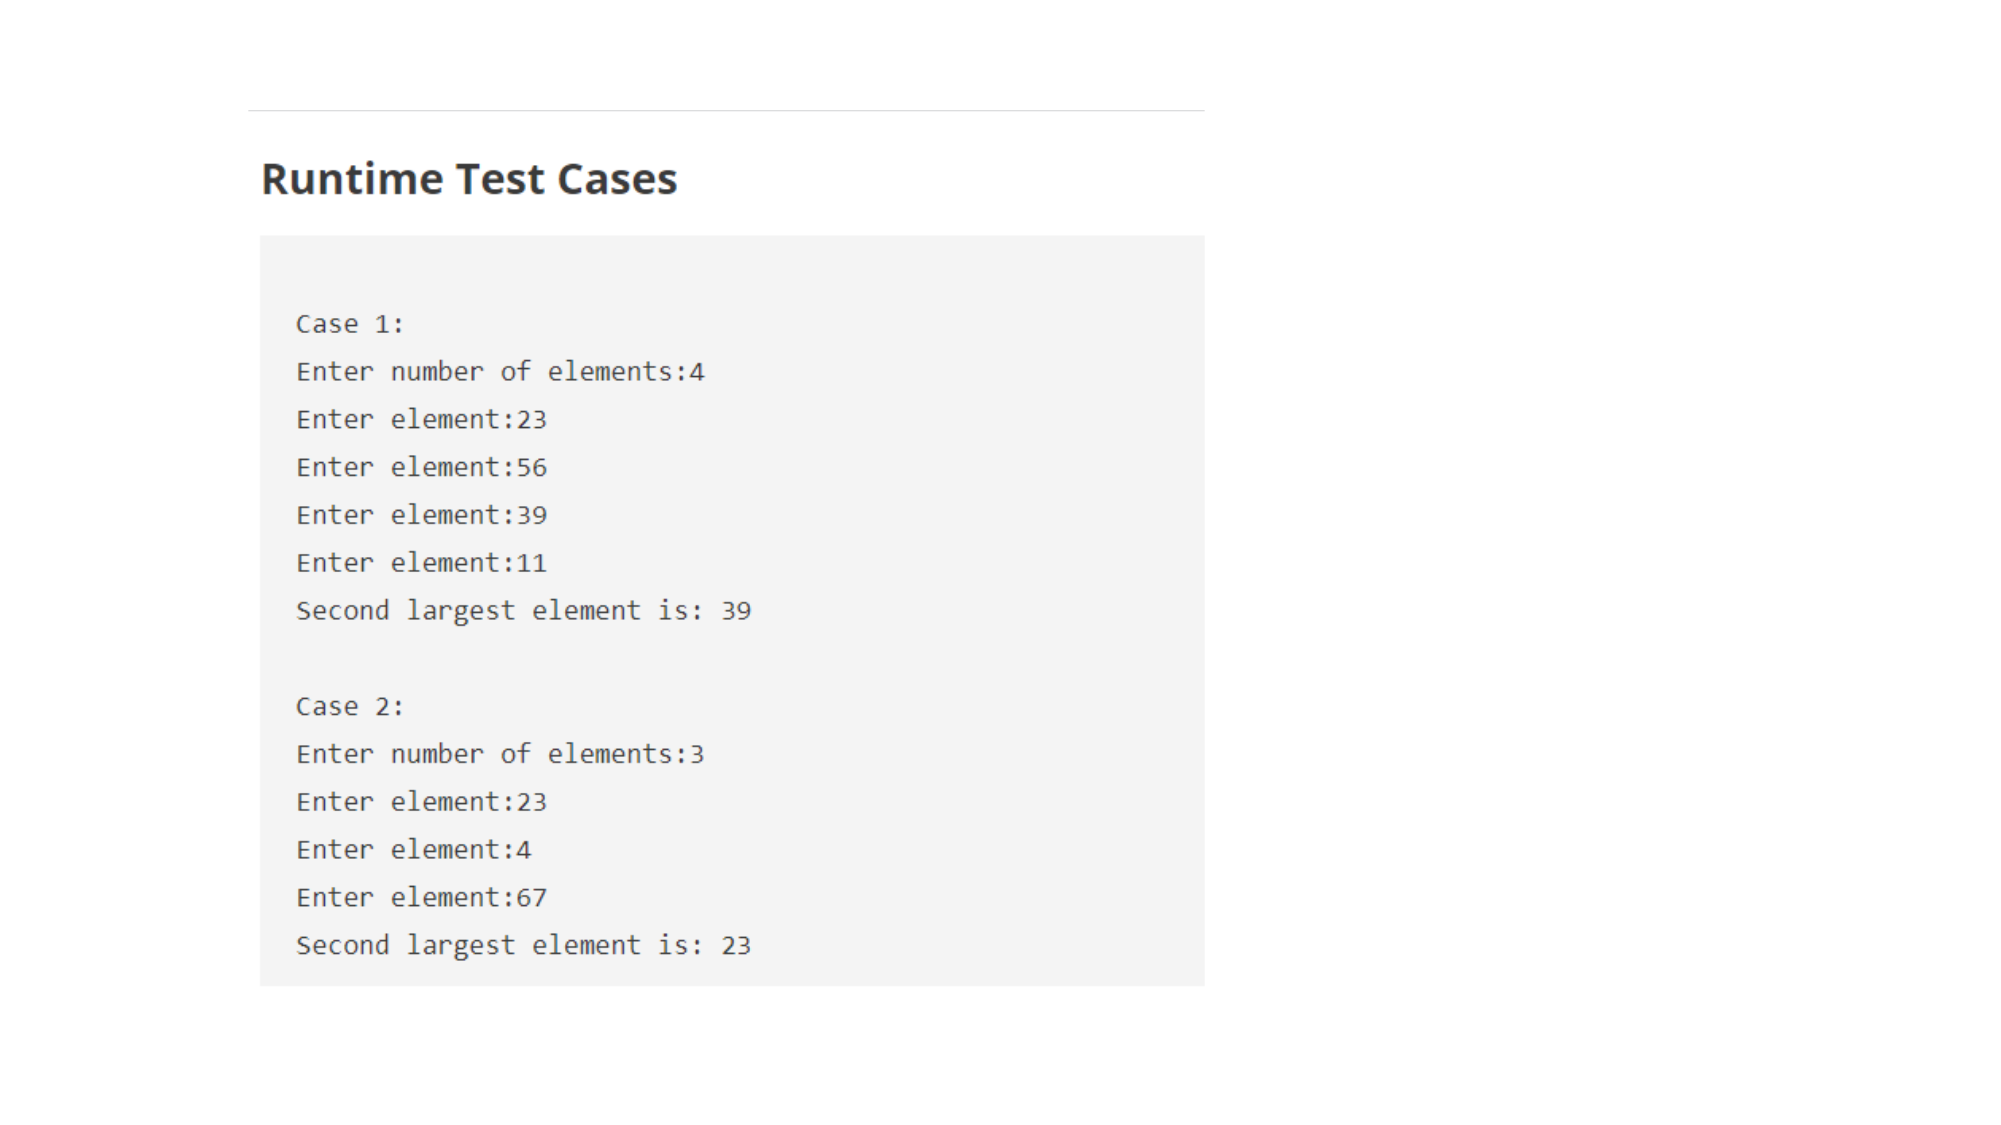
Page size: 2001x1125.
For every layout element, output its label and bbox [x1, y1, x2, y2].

picture [248, 110, 1205, 1010]
